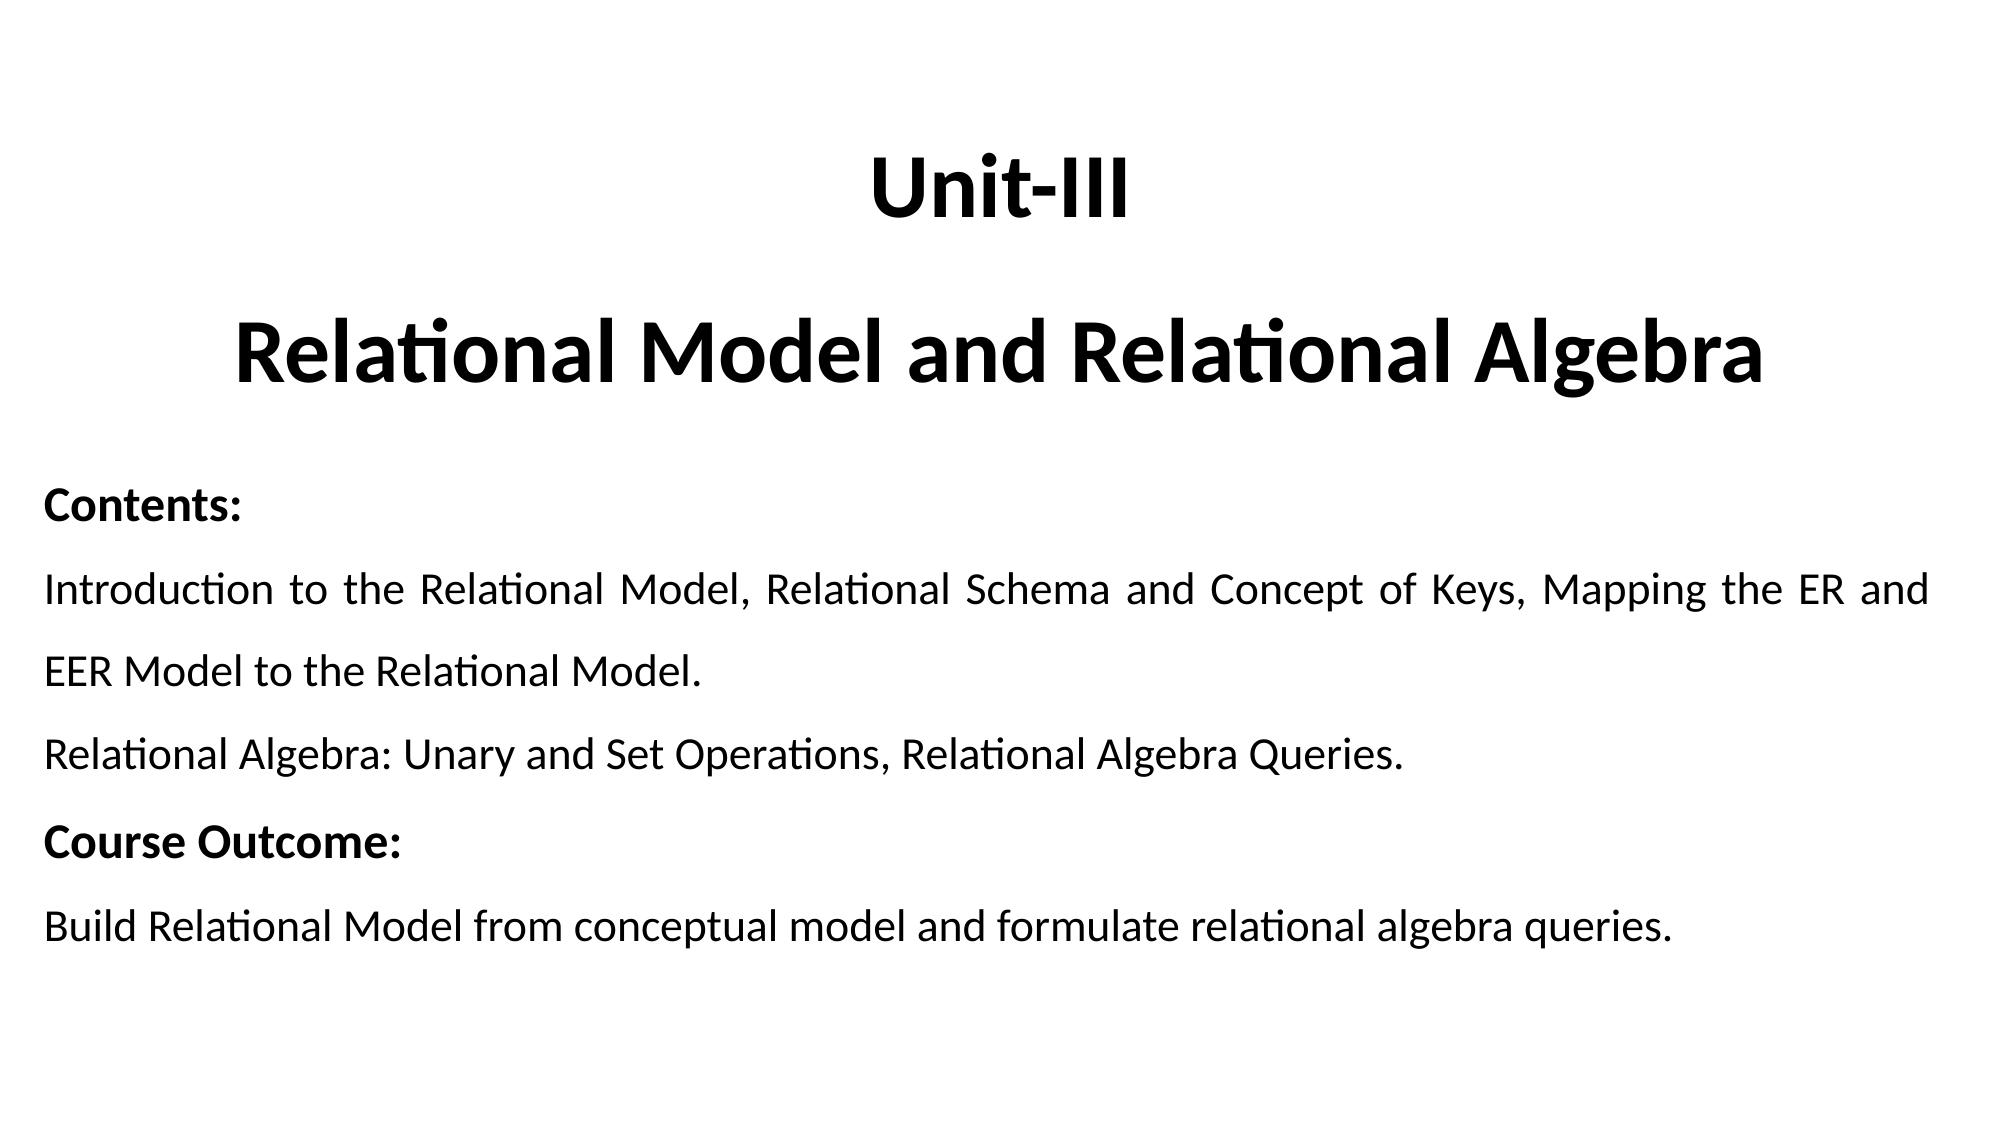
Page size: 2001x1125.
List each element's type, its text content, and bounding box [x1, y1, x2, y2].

text_box Unit-III Relational Model and Relational Algebra [75, 63, 1927, 408]
text_box Contents: Introduction to the Relational Model, Relational Schema and Concept of Keys, Mapping the ER and EER Model to the Relational Model. Relational Algebra: Unary and Set Operations, Relational Algebra Queries. Course Outcome: Build Relational Model from conceptual model and formulate relational algebra queries. [28, 433, 1947, 959]
